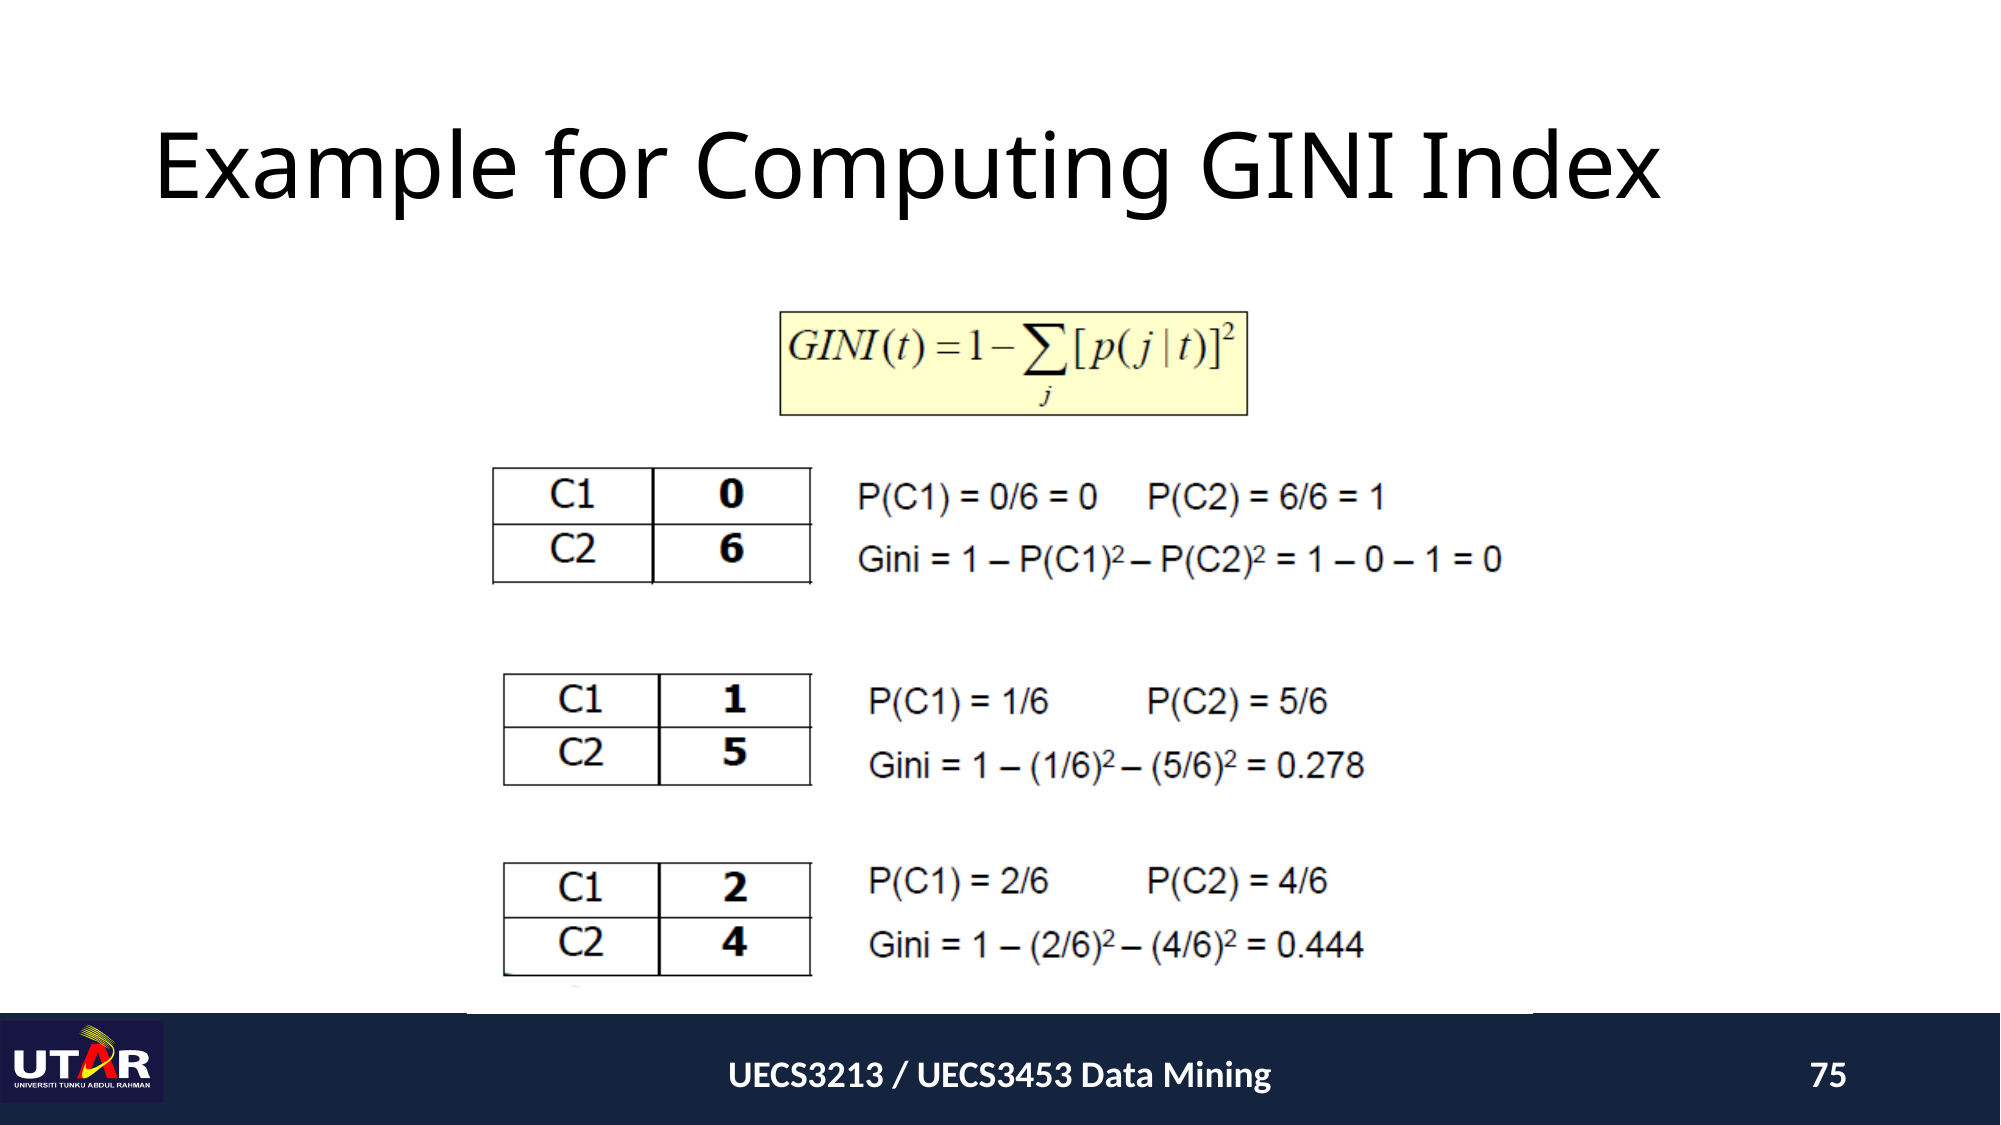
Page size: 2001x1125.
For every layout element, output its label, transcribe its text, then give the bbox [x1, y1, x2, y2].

picture [0, 1020, 164, 1103]
title Example for Computing GINI Index [137, 59, 1863, 278]
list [466, 299, 1533, 1014]
footer UECS3213 / UECS3453 Data Mining [662, 1042, 1338, 1103]
slide_number 75 [1412, 1042, 1863, 1103]
